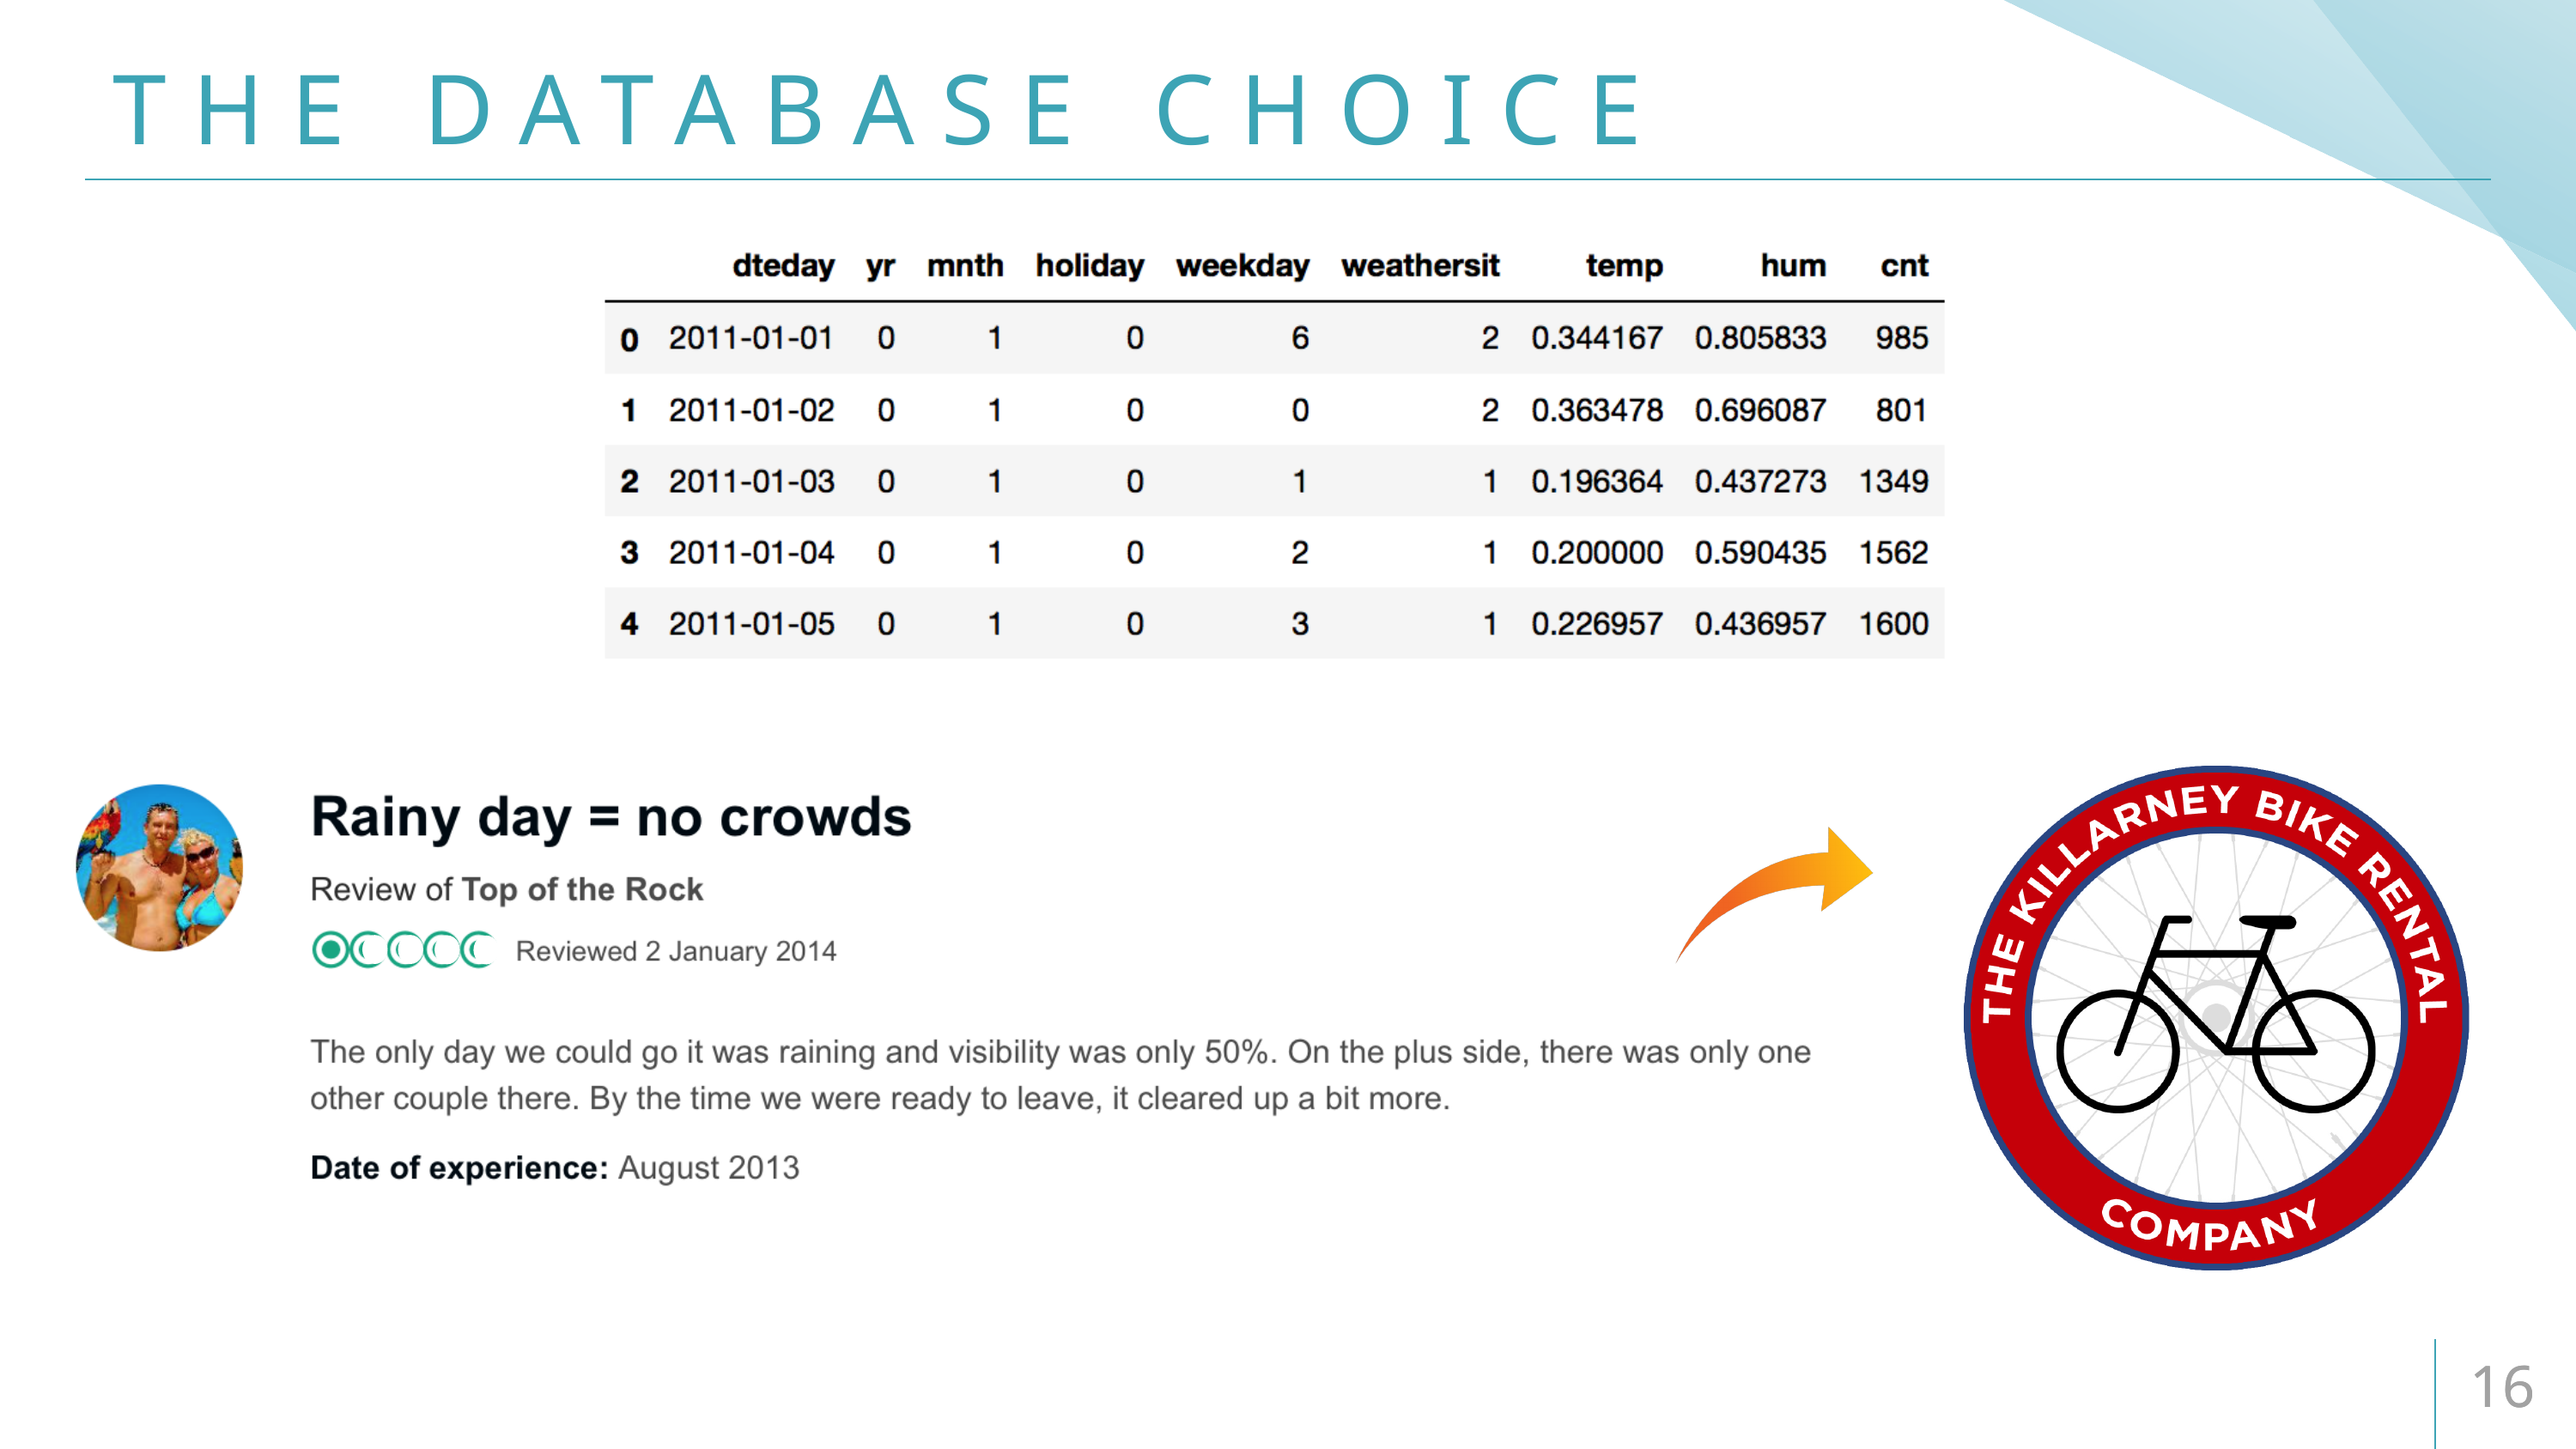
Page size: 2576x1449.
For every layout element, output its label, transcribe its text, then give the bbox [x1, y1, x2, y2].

picture [1921, 722, 2512, 1313]
picture [573, 234, 1965, 681]
picture [0, 722, 1882, 1204]
title THE DATABASE CHOICE [89, 27, 2448, 186]
text_box 16 [2446, 1350, 2575, 1428]
